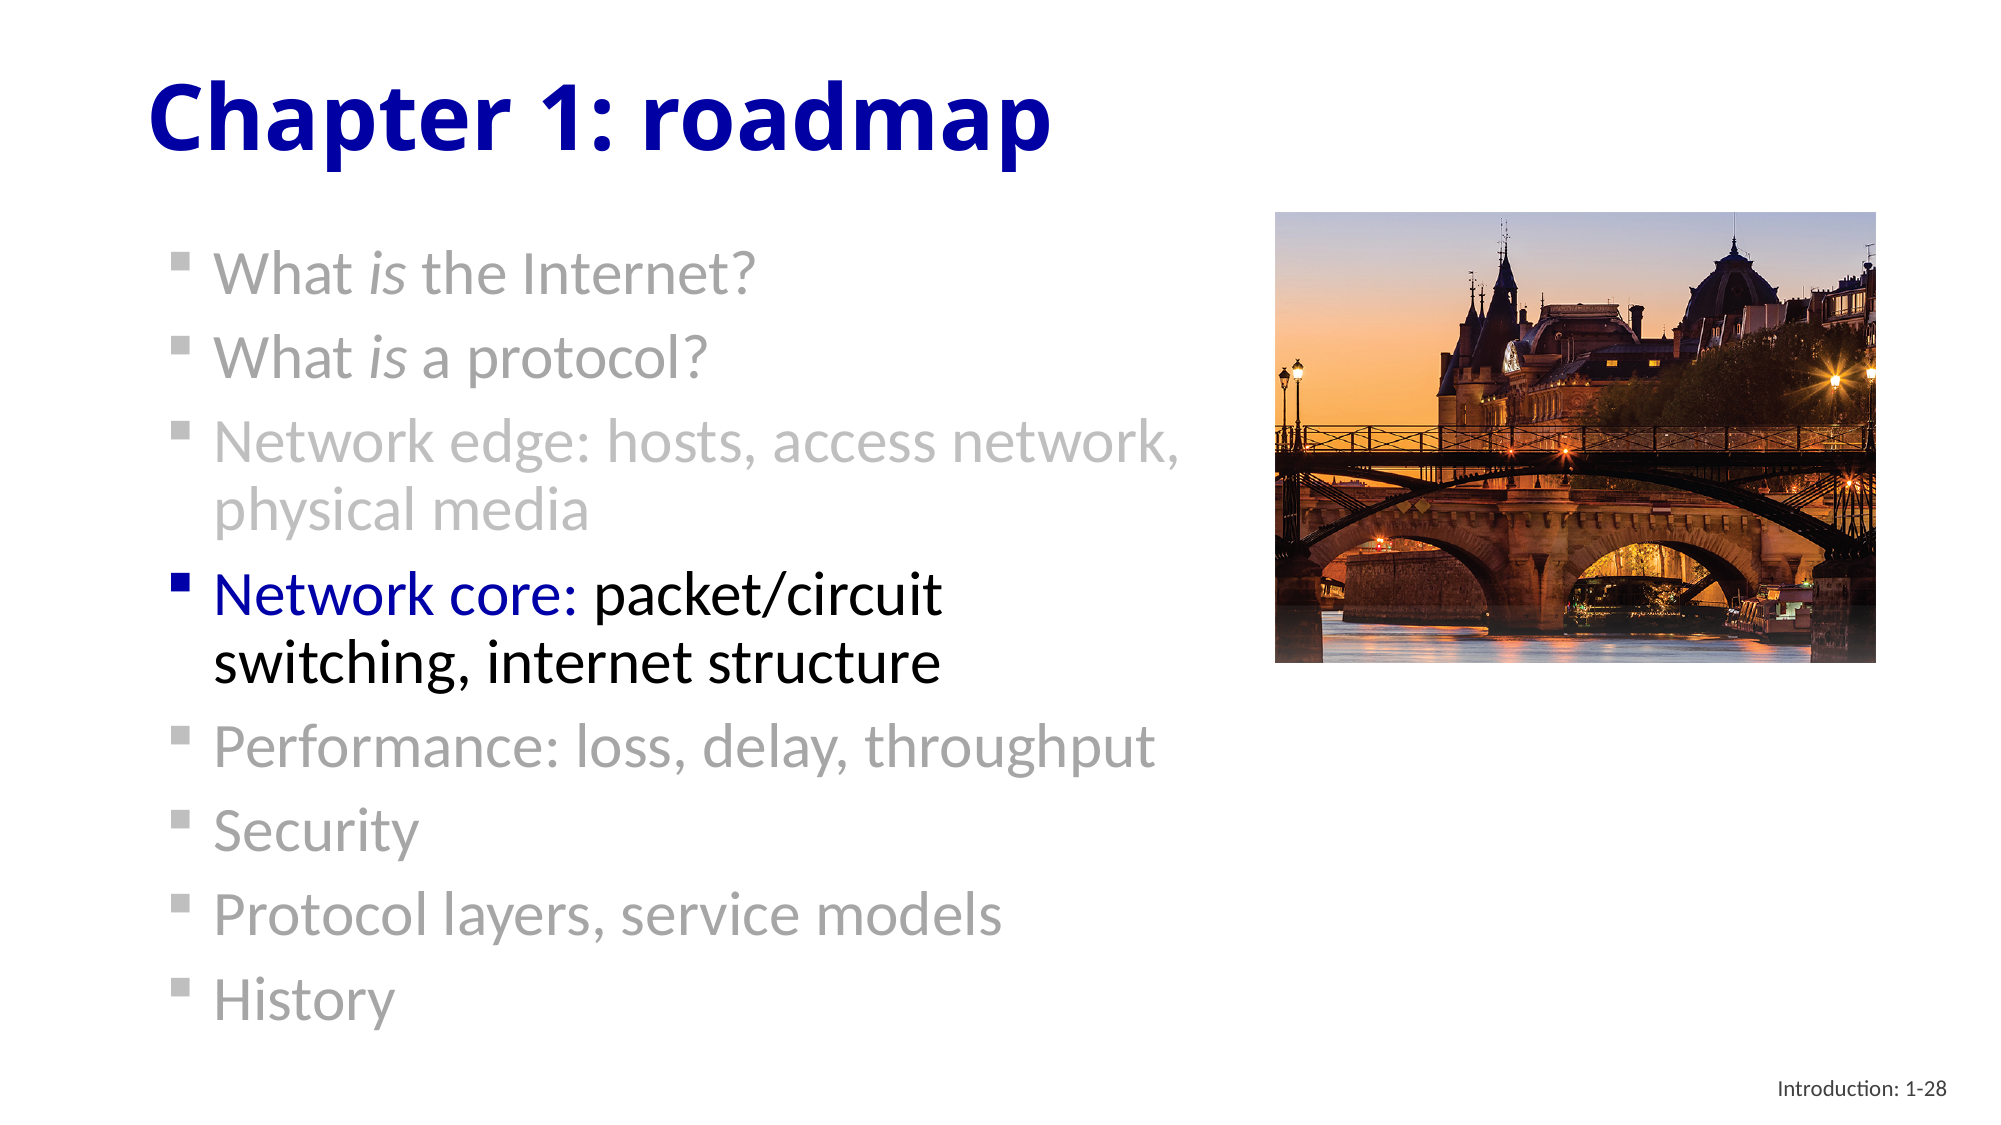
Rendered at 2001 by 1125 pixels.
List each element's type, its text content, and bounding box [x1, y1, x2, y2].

slide_number Introduction: 1- [1512, 1056, 1963, 1117]
title Chapter 1: roadmap [131, 47, 1856, 195]
picture [1275, 212, 1876, 663]
list What is the Internet? What is a protocol? Network edge: hosts, access network, physical media Network core: packet/circuit switching, internet structure Performance: loss, delay, throughput Security Protocol layers, service models History [131, 231, 1217, 1057]
